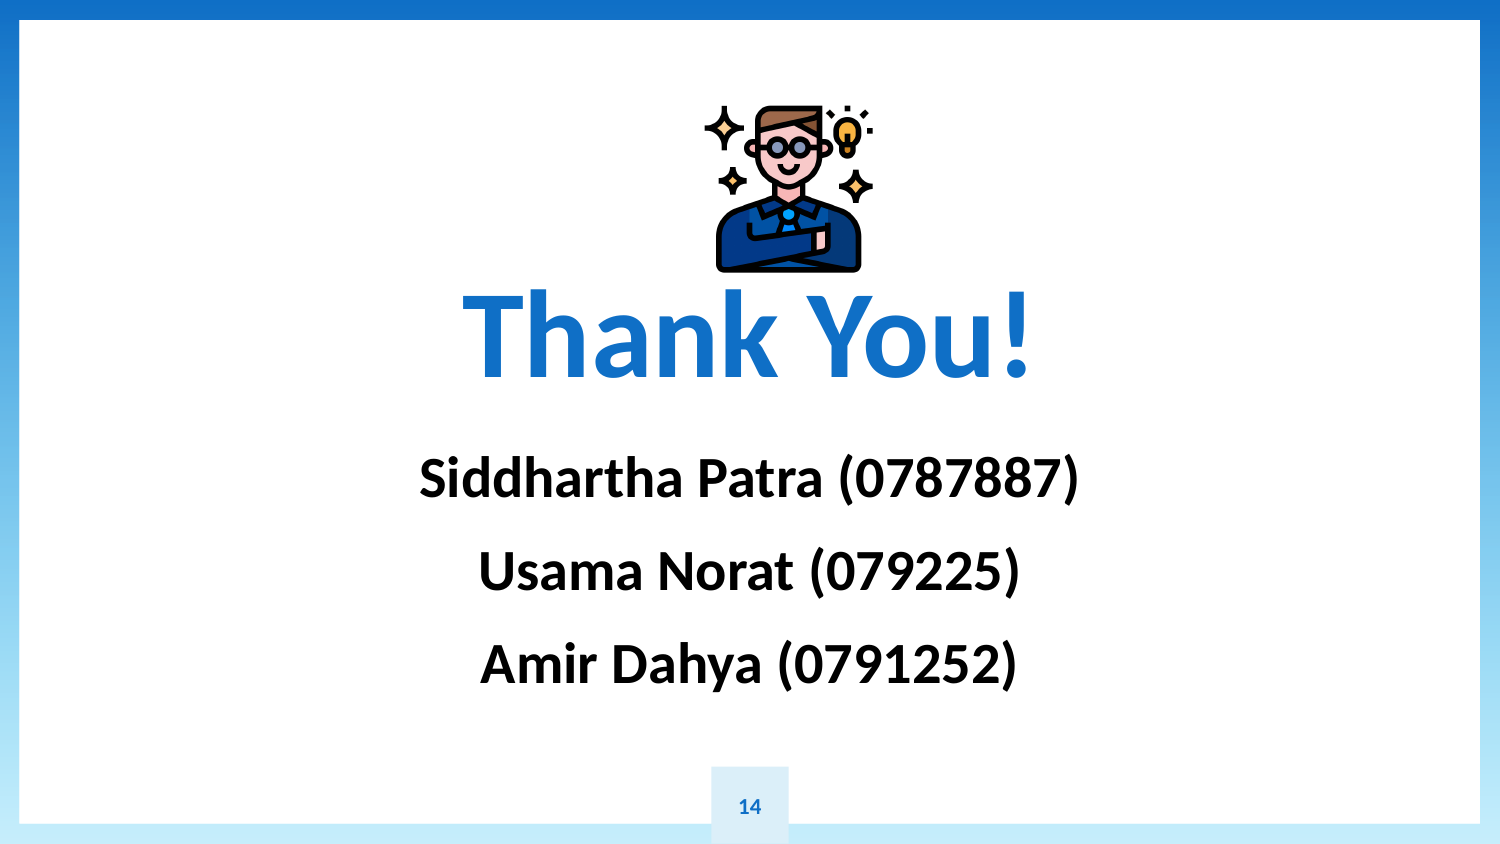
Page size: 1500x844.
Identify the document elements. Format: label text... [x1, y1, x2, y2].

slide_number 14 [711, 766, 789, 844]
subtitle Siddhartha Patra (0787887) Usama Norat (079225) Amir Dahya (0791252) [351, 389, 1149, 695]
title Thank You! [351, 277, 1149, 389]
picture [699, 100, 878, 278]
